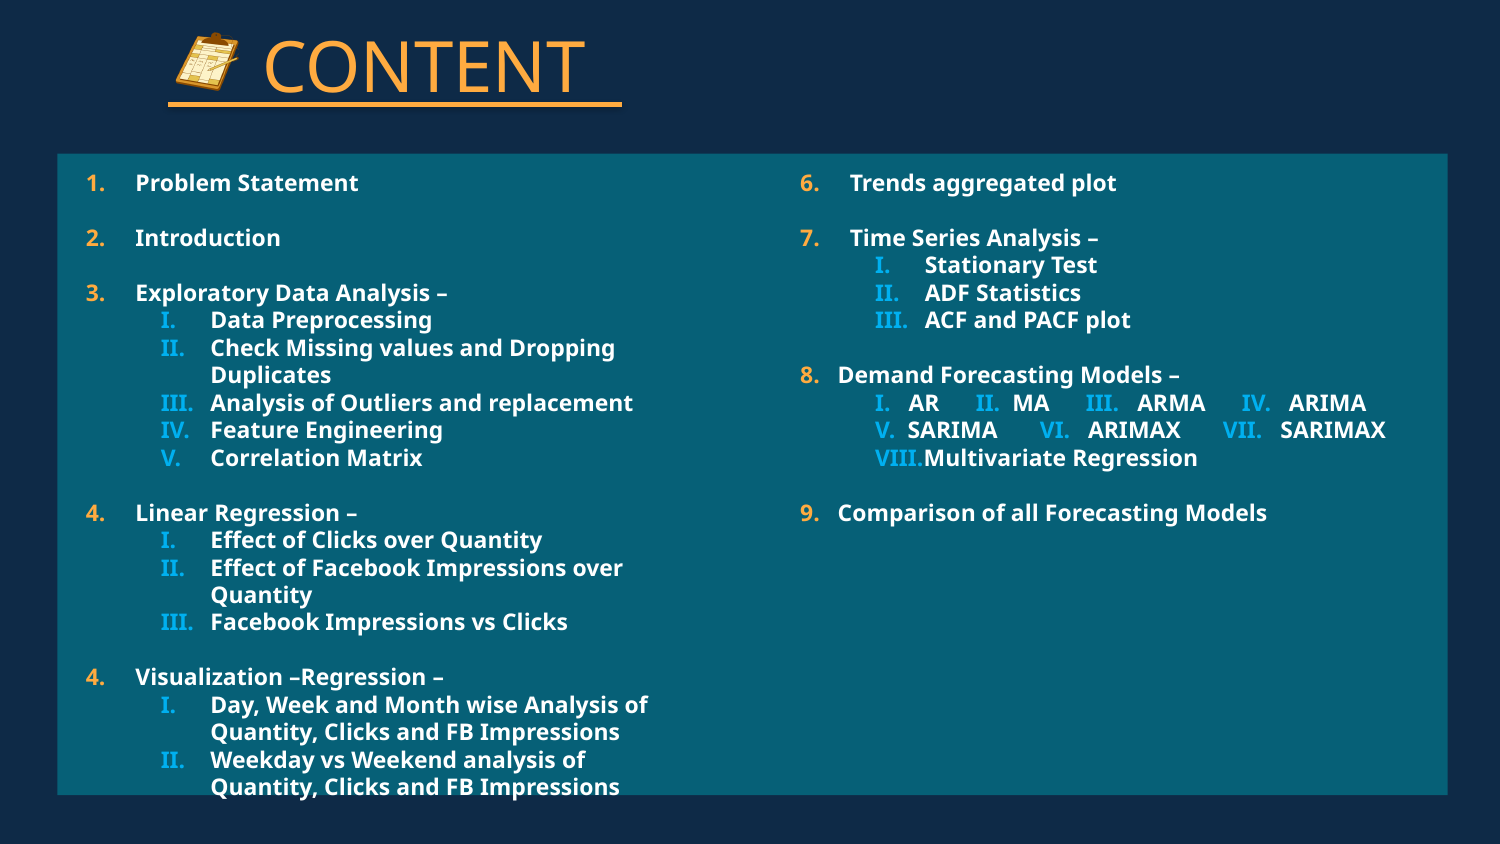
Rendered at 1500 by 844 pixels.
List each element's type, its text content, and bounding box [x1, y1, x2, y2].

text_box Trends aggregated plot Time Series Analysis – Stationary Test ADF Statistics ACF and PACF plot Demand Forecasting Models – I. AR II. MA III. ARMA IV. ARIMA V. SARIMA VI. ARIMAX VII. SARIMAX Multivariate Regression Comparison of all Forecasting Models [759, 153, 1430, 734]
text_box [57, 153, 1448, 796]
text_box CONTENT [247, 6, 701, 106]
text_box [175, 32, 240, 92]
text_box Problem Statement Introduction Exploratory Data Analysis – Data Preprocessing Check Missing values and Dropping Duplicates Analysis of Outliers and replacement Feature Engineering Correlation Matrix Linear Regression – Effect of Clicks over Quantity Effect of Facebook Impressions over Quantity Facebook Impressions vs Clicks Visualization –Regression – Day, Week and Month wise Analysis of Quantity, Clicks and FB Impressions Weekday vs Weekend analysis of Quantity, Clicks and FB Impressions [45, 153, 688, 792]
